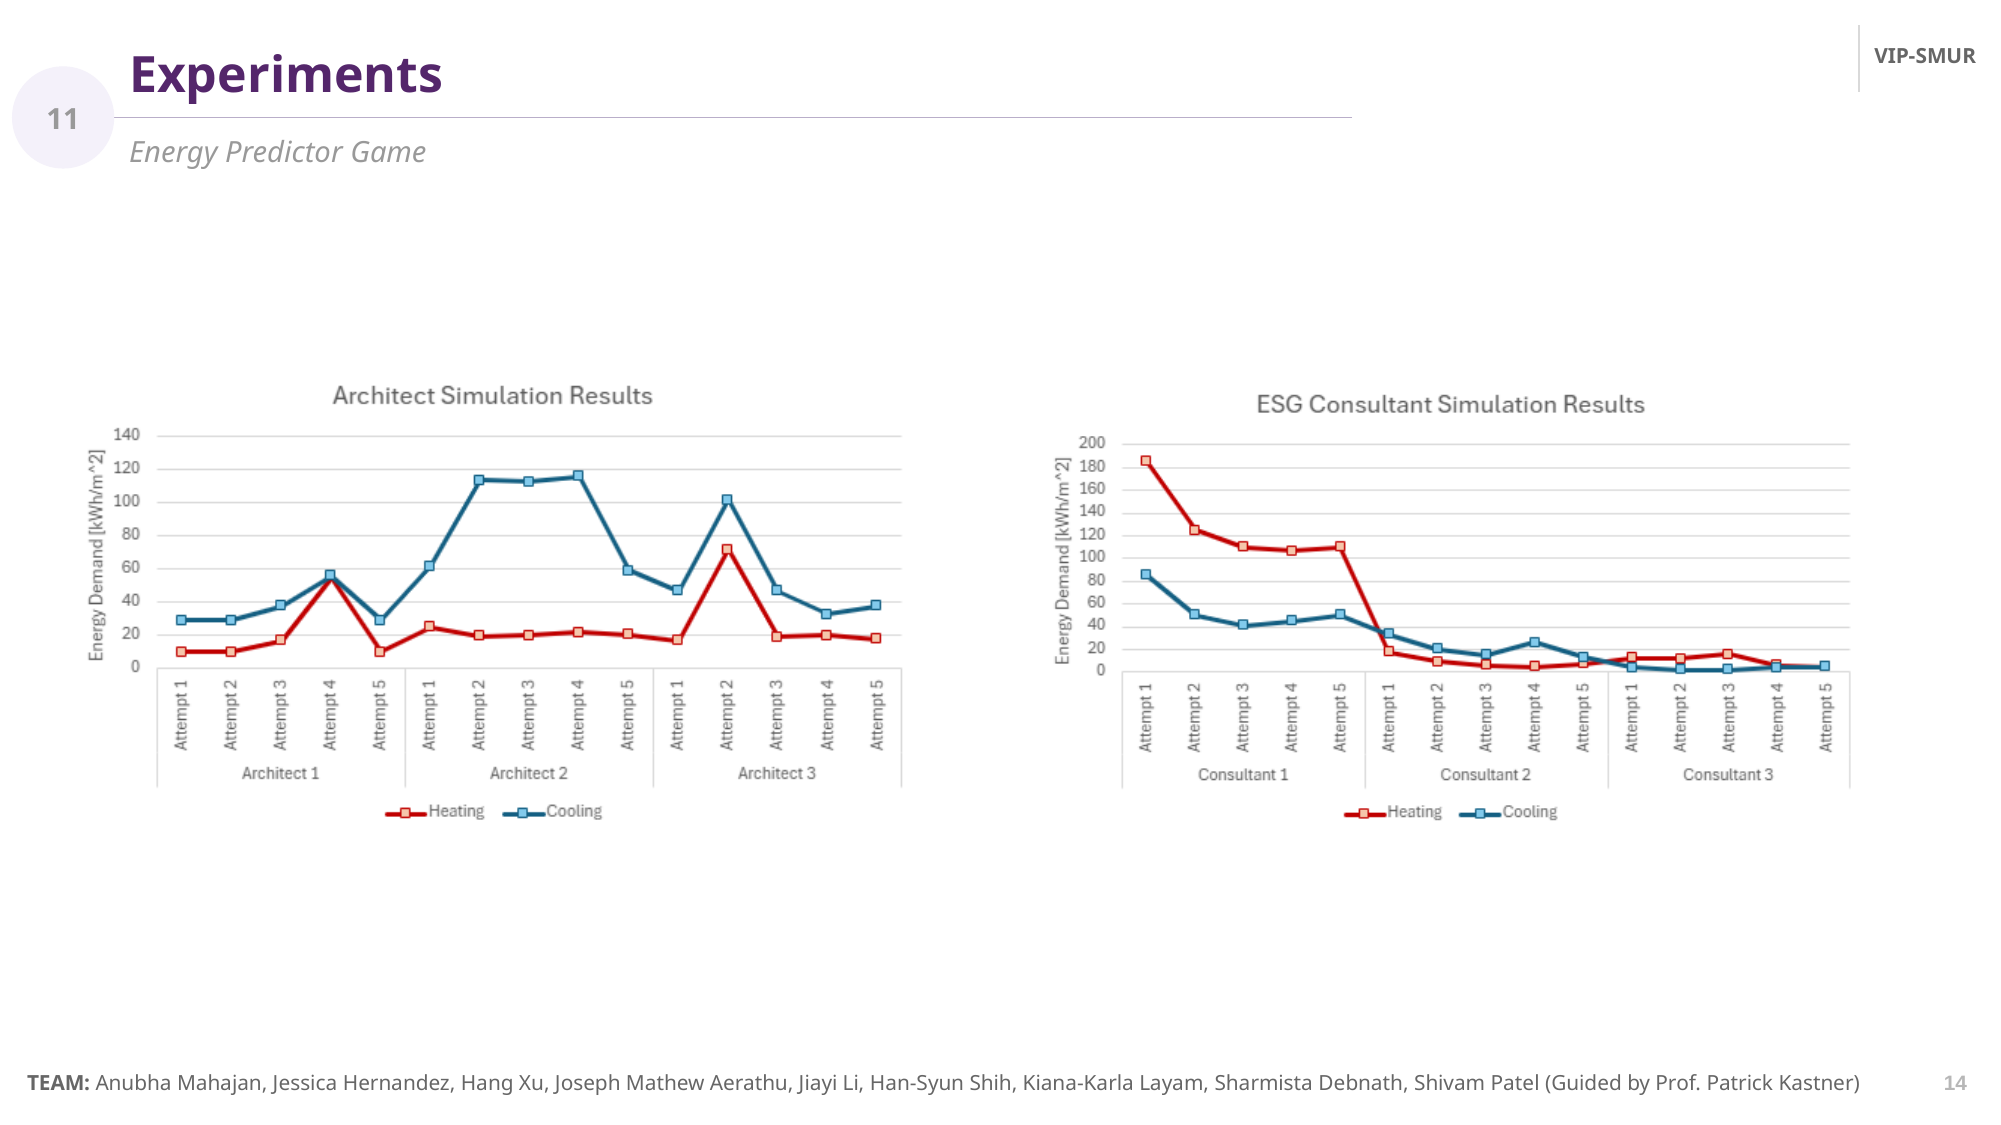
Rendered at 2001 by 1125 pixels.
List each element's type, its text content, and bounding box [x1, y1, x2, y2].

picture [1029, 373, 1868, 841]
text_box Energy Predictor Game [114, 117, 1930, 220]
text_box 11 [11, 66, 115, 169]
picture [59, 373, 914, 841]
text_box Experiments [114, 27, 1609, 117]
